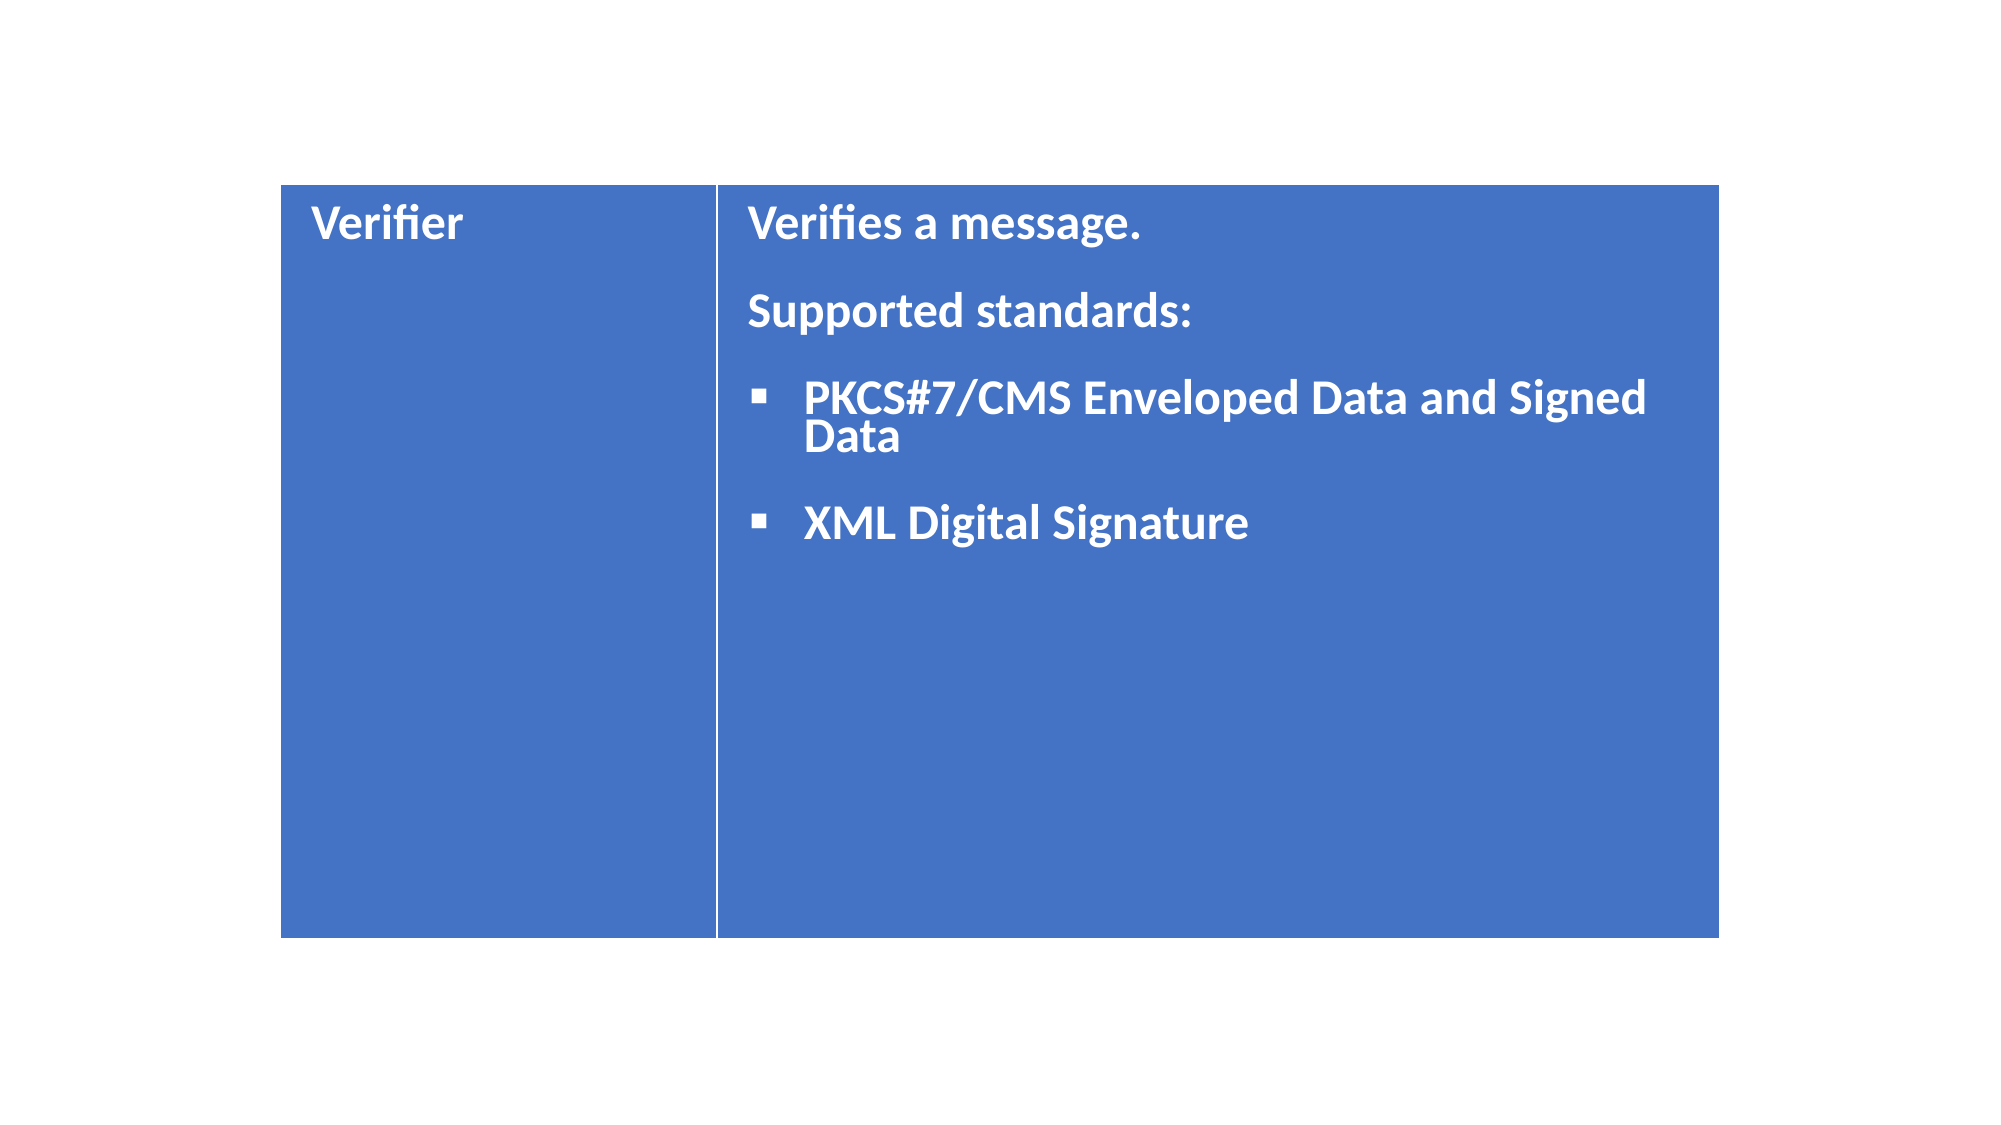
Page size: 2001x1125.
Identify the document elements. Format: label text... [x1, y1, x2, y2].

table_header Verifies a message. Supported standards: PKCS#7/CMS Enveloped Data and Signed Data XML Digital Signature [718, 185, 1719, 938]
table_header Verifier [281, 185, 716, 938]
